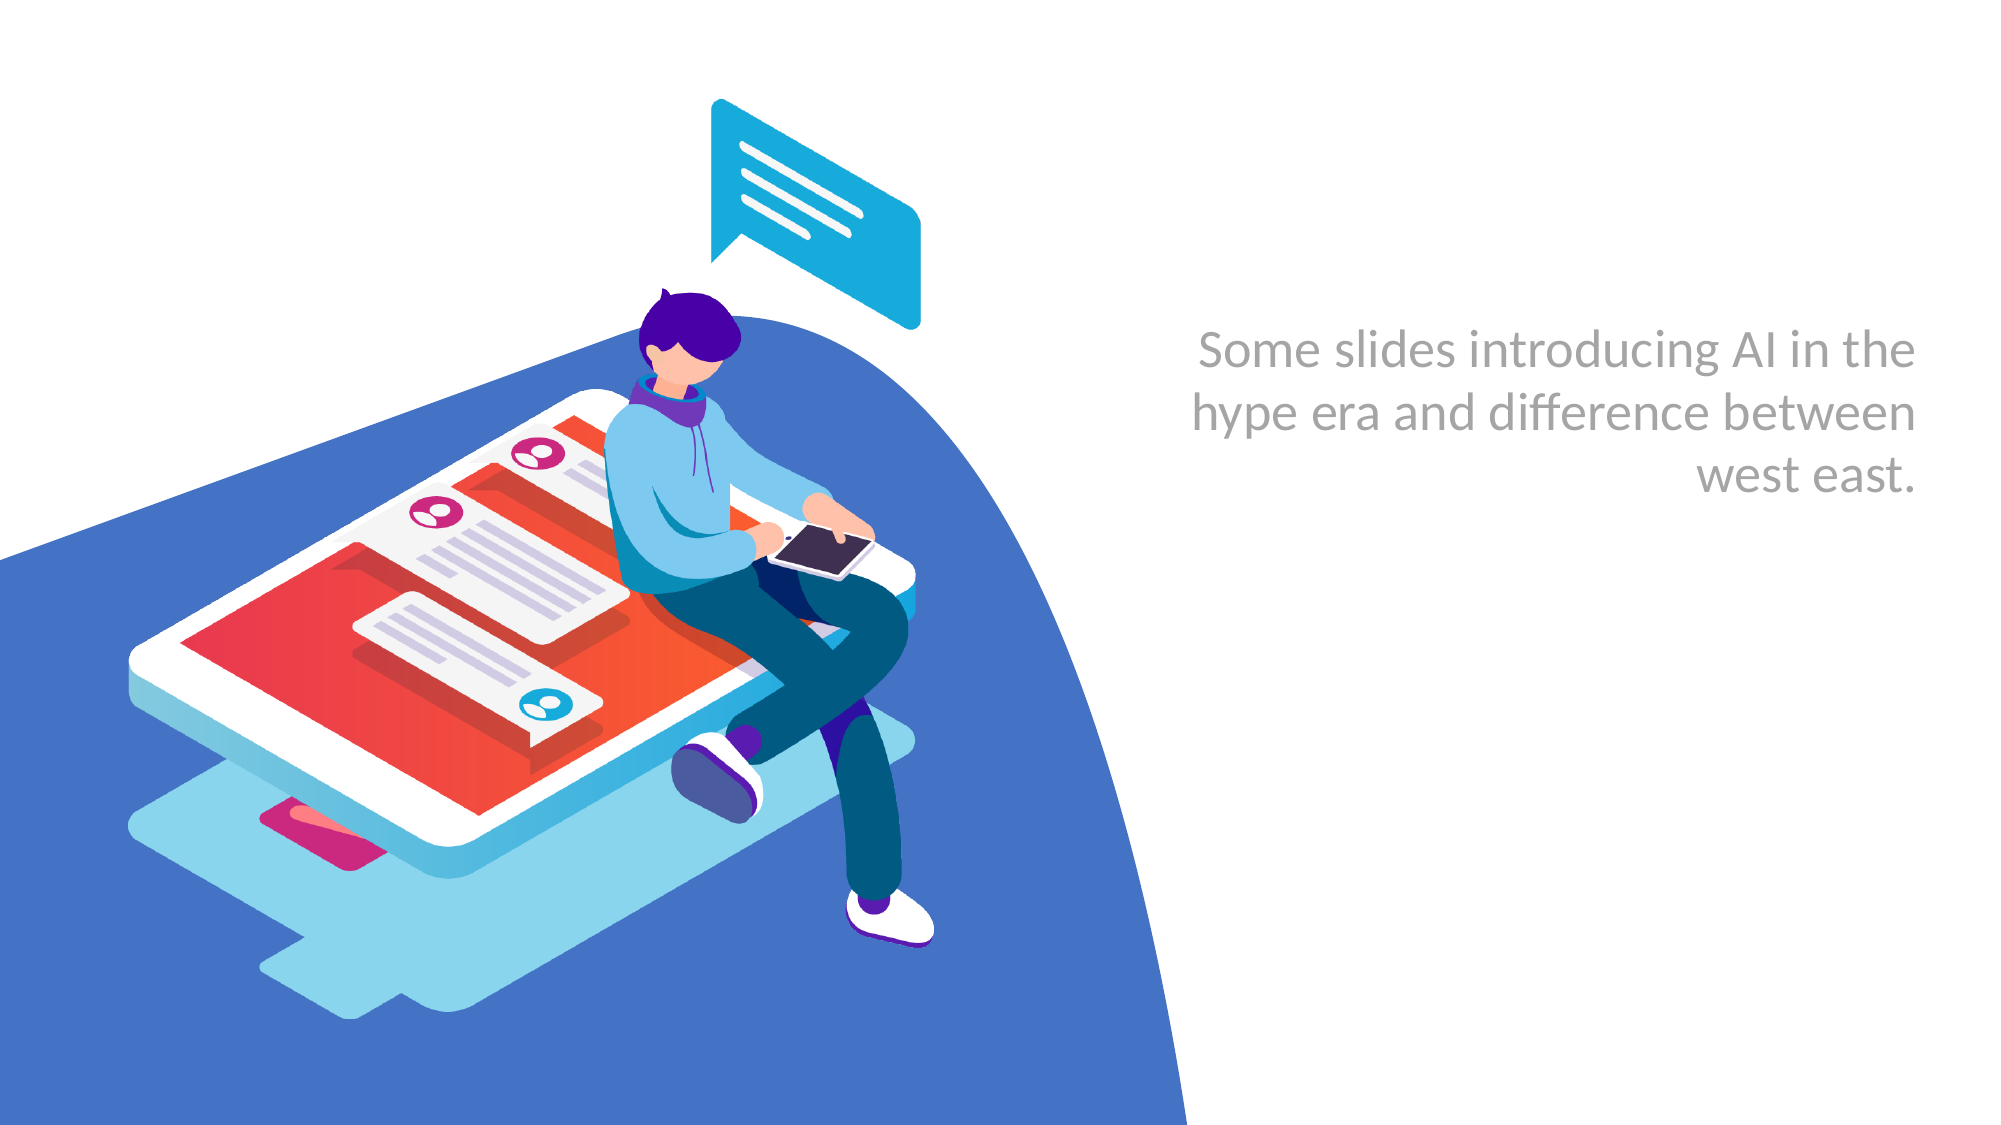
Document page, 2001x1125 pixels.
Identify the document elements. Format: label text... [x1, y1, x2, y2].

list Some slides introducing AI in the hype era and difference between west east. [1171, 278, 1933, 512]
picture [128, 99, 934, 1019]
